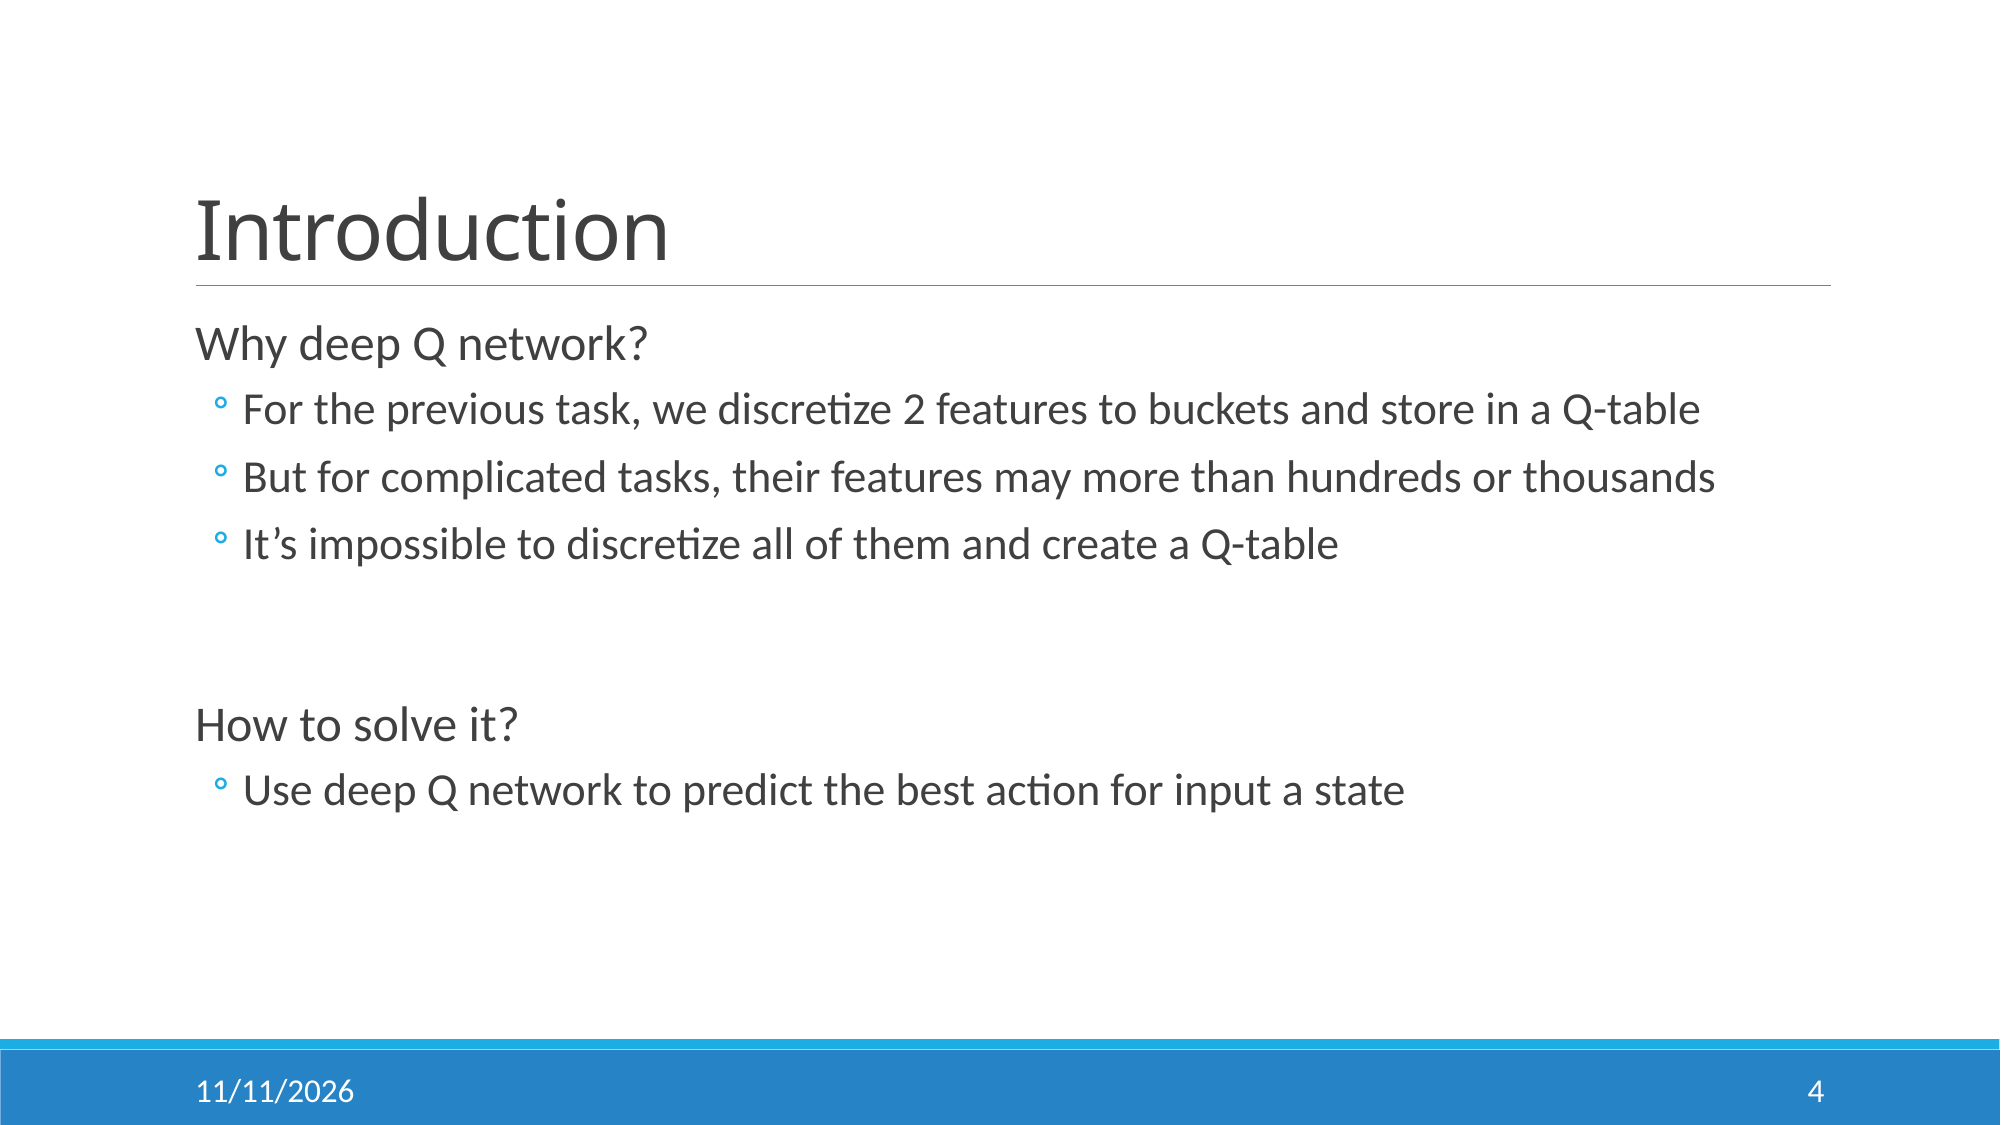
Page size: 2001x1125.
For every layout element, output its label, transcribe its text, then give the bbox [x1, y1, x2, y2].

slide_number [180, 1059, 586, 1120]
title Introduction [180, 47, 1830, 285]
list Why deep Q network? For the previous task, we discretize 2 features to buckets and store in a Q-table But for complicated tasks, their features may more than hundreds or thousands It’s impossible to discretize all of them and create a Q-table How to solve it? Use deep Q network to predict the best action for input a state [180, 302, 1830, 963]
slide_number 4 [1624, 1059, 1840, 1120]
